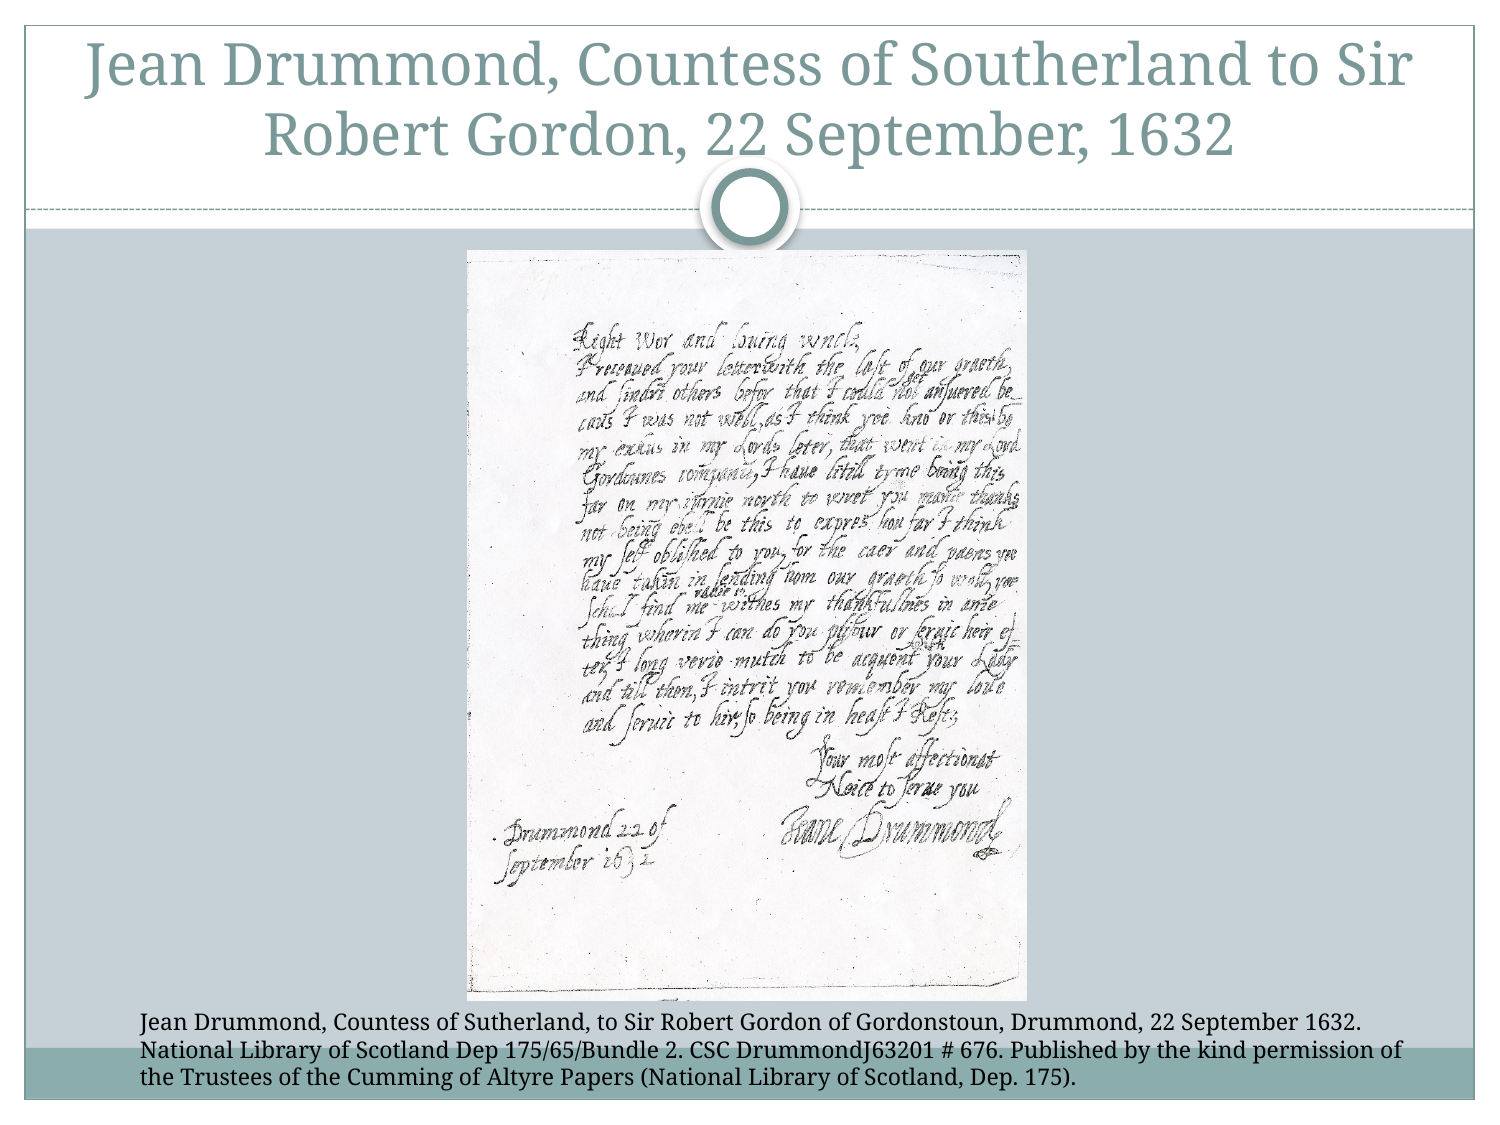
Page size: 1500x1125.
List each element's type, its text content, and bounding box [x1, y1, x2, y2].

text_box Jean Drummond, Countess of Sutherland, to Sir Robert Gordon of Gordonstoun, Drummond, 22 September 1632. National Library of Scotland Dep 175/65/Bundle 2. CSC DrummondJ63201 # 676. Published by the kind permission of the Trustees of the Cumming of Altyre Papers (National Library of Scotland, Dep. 175). [125, 1000, 1500, 1098]
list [467, 250, 1027, 1001]
title Jean Drummond, Countess of Southerland to Sir Robert Gordon, 22 September, 1632 [50, 50, 1450, 175]
